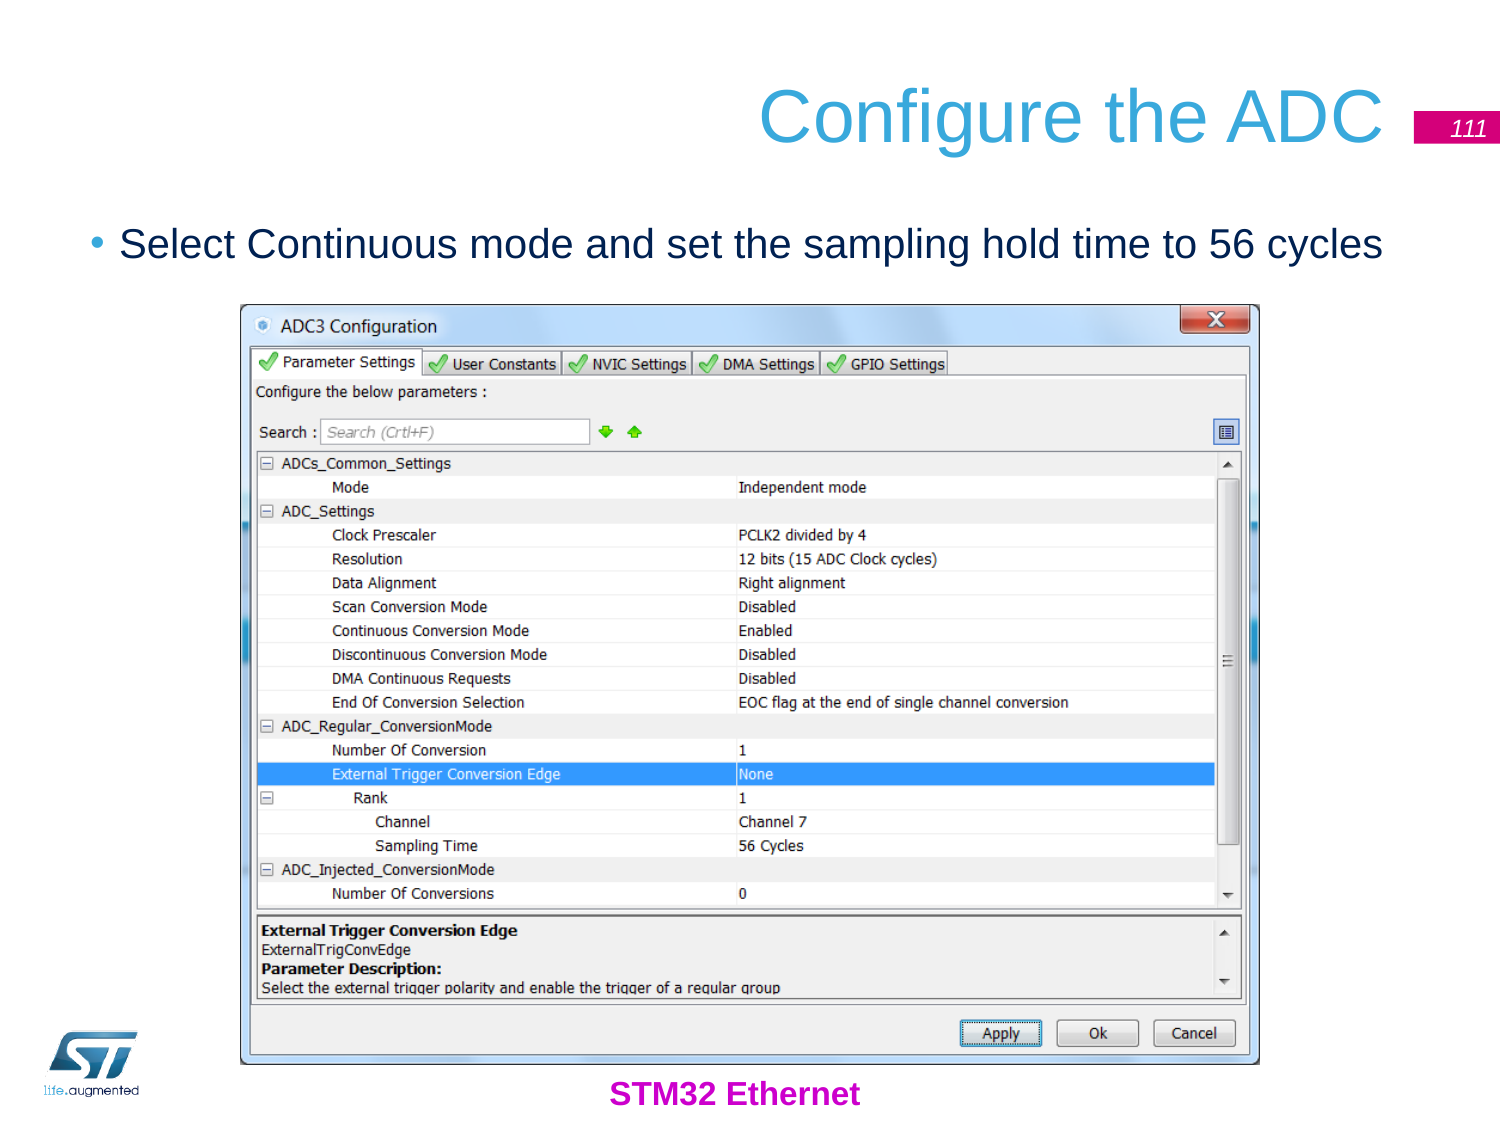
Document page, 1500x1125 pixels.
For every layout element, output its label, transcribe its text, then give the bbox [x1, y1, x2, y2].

title Configure the ADC [75, 19, 1400, 207]
list Select Continuous mode and set the sampling hold time to 56 cycles [75, 209, 1425, 276]
picture [36, 1022, 147, 1103]
slide_number 111 [1413, 111, 1500, 144]
picture [240, 303, 1260, 1065]
